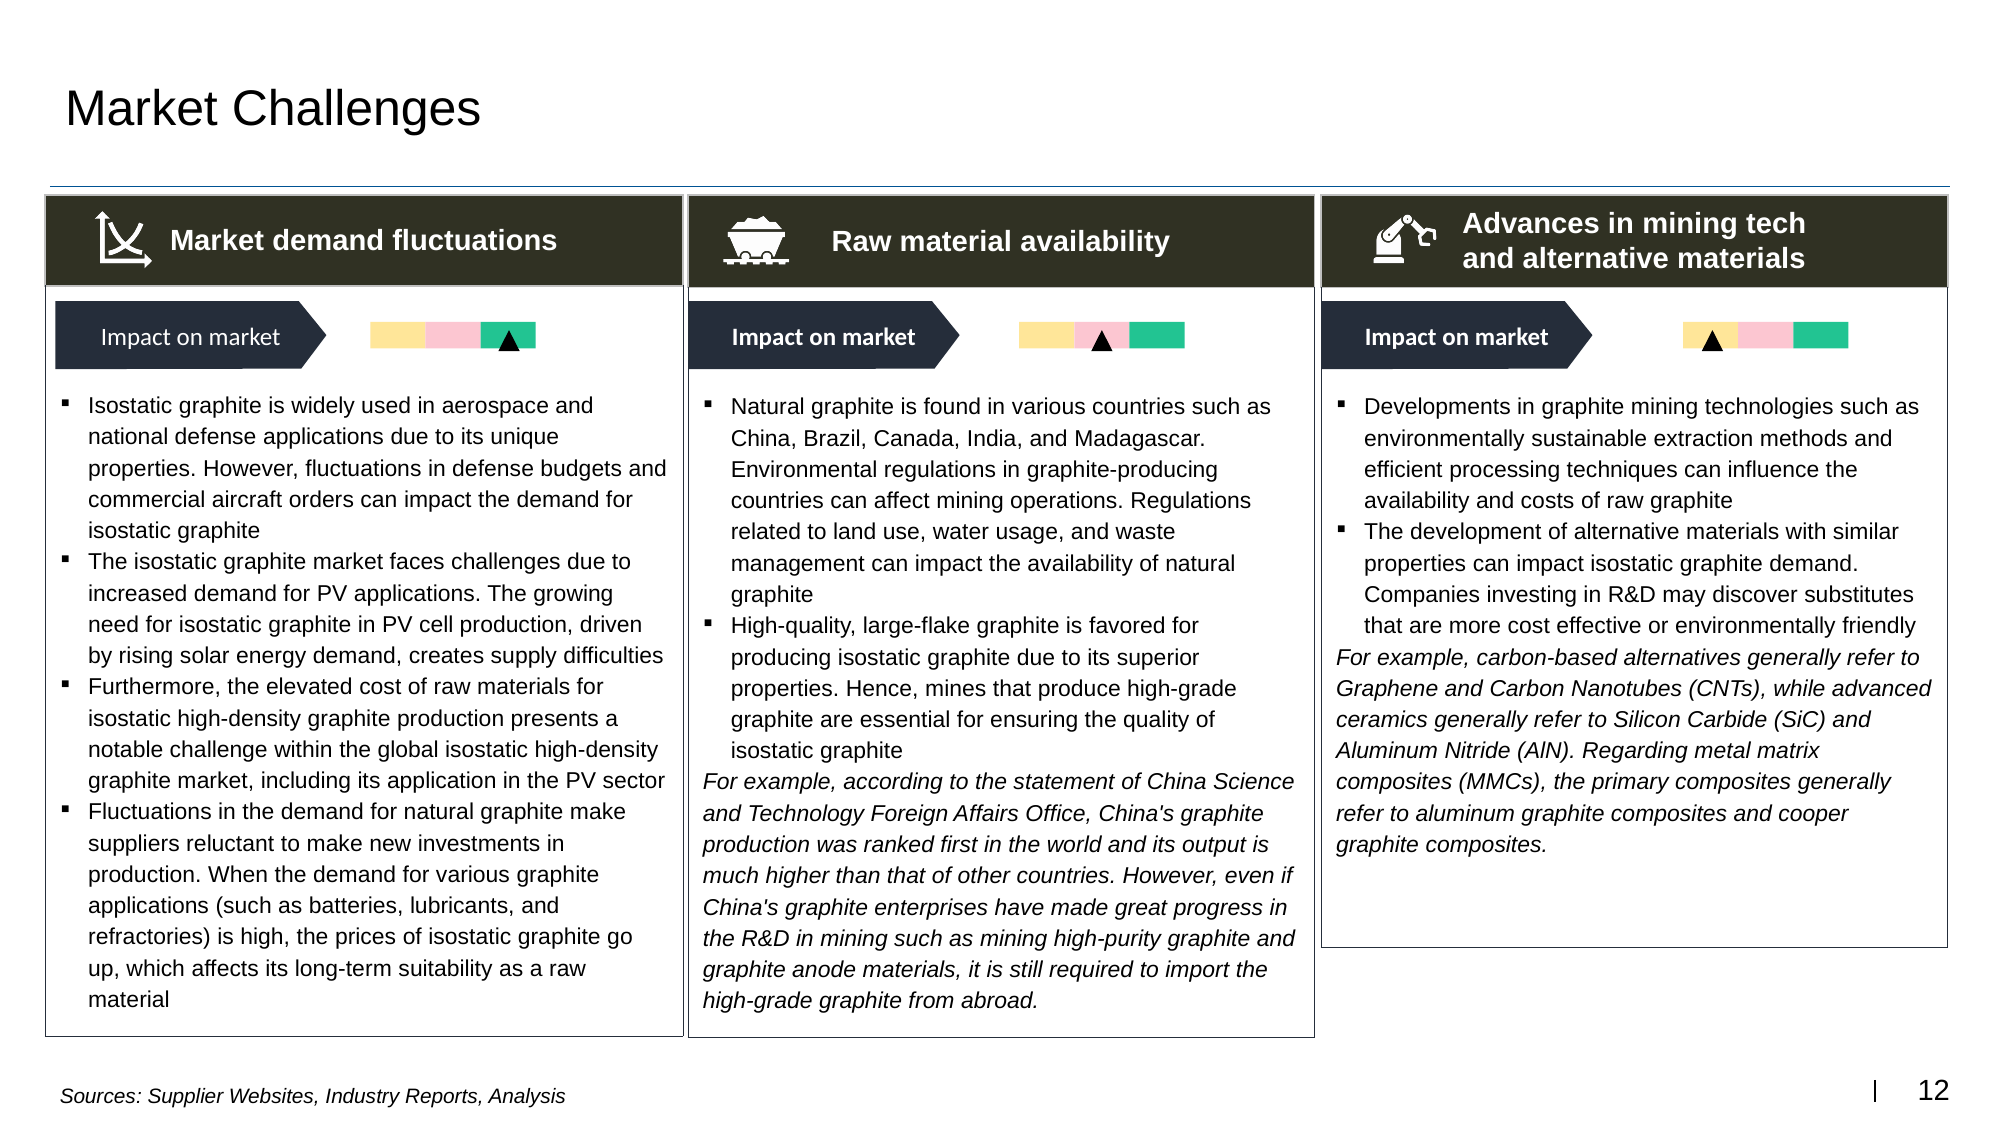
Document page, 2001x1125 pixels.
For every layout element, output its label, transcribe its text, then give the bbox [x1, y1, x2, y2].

table_header Advances in mining tech and alternative materials [1322, 196, 1947, 287]
table_cell Isostatic graphite is widely used in aerospace and national defense applications due to its unique properties. However, fluctuations in defense budgets and commercial aircraft orders can impact the demand for isostatic graphite The isostatic graphite market faces challenges due to increased demand for PV applications. The growing need for isostatic graphite in PV cell production, driven by rising solar energy demand, creates supply difficulties Furthermore, the elevated cost of raw materials for isostatic high-density graphite production presents a notable challenge within the global isostatic high-density graphite market, including its application in the PV sector Fluctuations in the demand for natural graphite make suppliers reluctant to make new investments in production. When the demand for various graphite applications (such as batteries, lubricants, and refractories) is high, the prices of isostatic graphite go up, which affects its long-term suitability as a raw material [46, 287, 683, 1036]
picture [721, 206, 791, 275]
table_header Raw material availability [689, 196, 1314, 287]
table_cell Natural graphite is found in various countries such as China, Brazil, Canada, India, and Madagascar. Environmental regulations in graphite-producing countries can affect mining operations. Regulations related to land use, water usage, and waste management can impact the availability of natural graphite High-quality, large-flake graphite is favored for producing isostatic graphite due to its superior properties. Hence, mines that produce high-grade graphite are essential for ensuring the quality of isostatic graphite For example, according to the statement of China Science and Technology Foreign Affairs Office, China's graphite production was ranked first in the world and its output is much higher than that of other countries. However, even if China's graphite enterprises have made great progress in the R&D in mining such as mining high-purity graphite and graphite anode materials, it is still required to import the high-grade graphite from abroad. [689, 288, 1314, 1037]
table_header Market demand fluctuations [46, 196, 682, 285]
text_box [1682, 321, 1849, 352]
text_box Impact on market [686, 298, 962, 372]
table_cell Developments in graphite mining technologies such as environmentally sustainable extraction methods and efficient processing techniques can influence the availability and costs of raw graphite The development of alternative materials with similar properties can impact isostatic graphite demand. Companies investing in R&D may discover substitutes that are more cost effective or environmentally friendly For example, carbon-based alternatives generally refer to Graphene and Carbon Nanotubes (CNTs), while advanced ceramics generally refer to Silicon Carbide (SiC) and Aluminum Nitride (AlN). Regarding metal matrix composites (MMCs), the primary composites generally refer to aluminum graphite composites and cooper graphite composites. [1322, 288, 1947, 947]
picture [90, 204, 160, 273]
picture [1370, 203, 1439, 273]
text_box Impact on market [1319, 298, 1595, 372]
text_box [1018, 321, 1185, 352]
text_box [370, 321, 537, 352]
text_box Sources: Supplier Websites, Industry Reports, Analysis [44, 1074, 728, 1115]
title Market Challenges [50, 29, 1950, 180]
